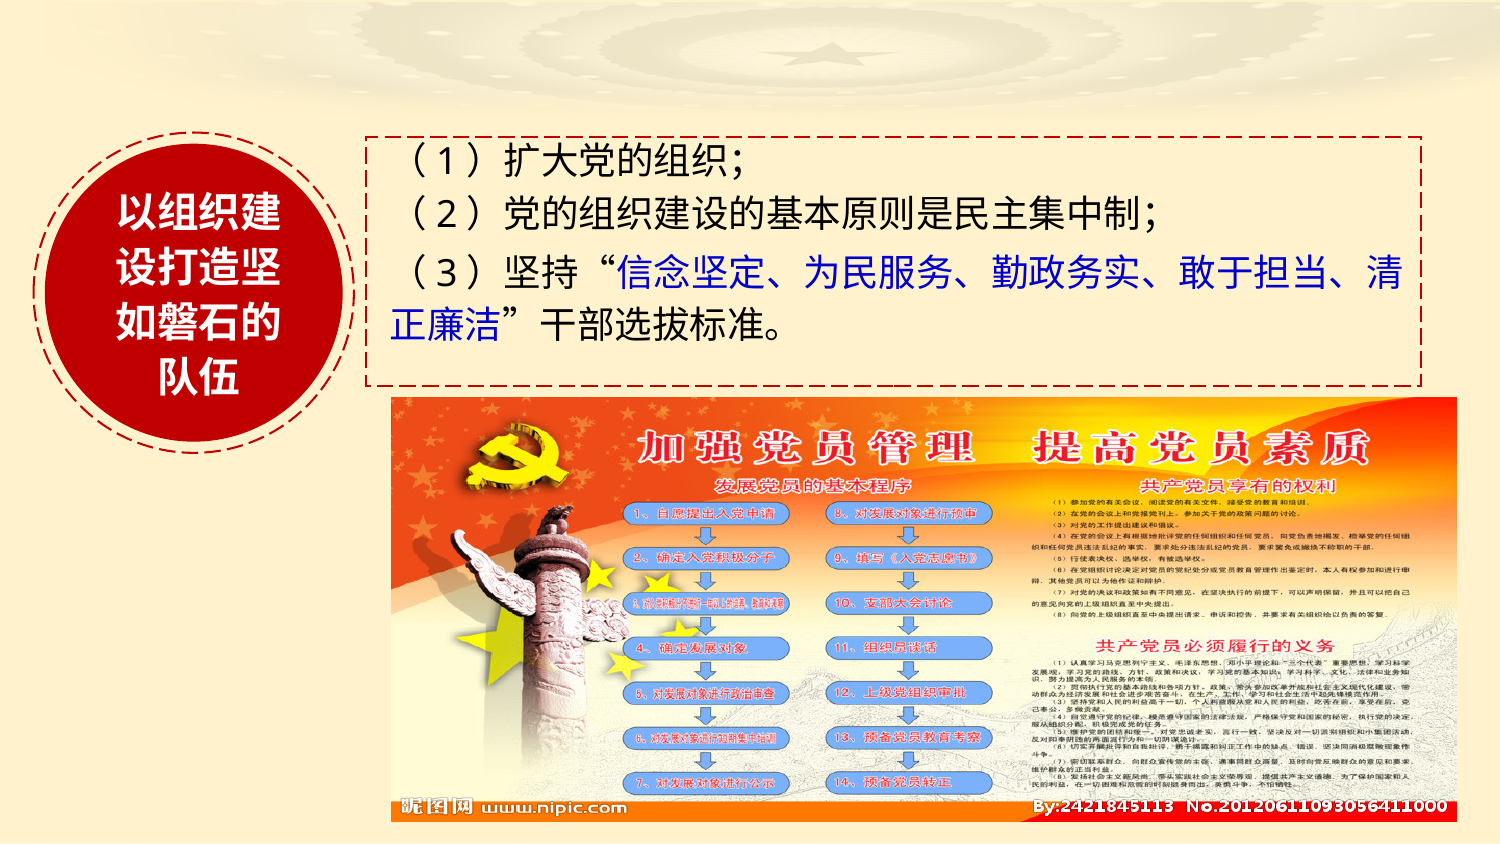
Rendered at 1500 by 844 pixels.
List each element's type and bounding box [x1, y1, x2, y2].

picture [391, 397, 1457, 822]
text_box [33, 132, 355, 454]
text_box [365, 136, 1422, 387]
